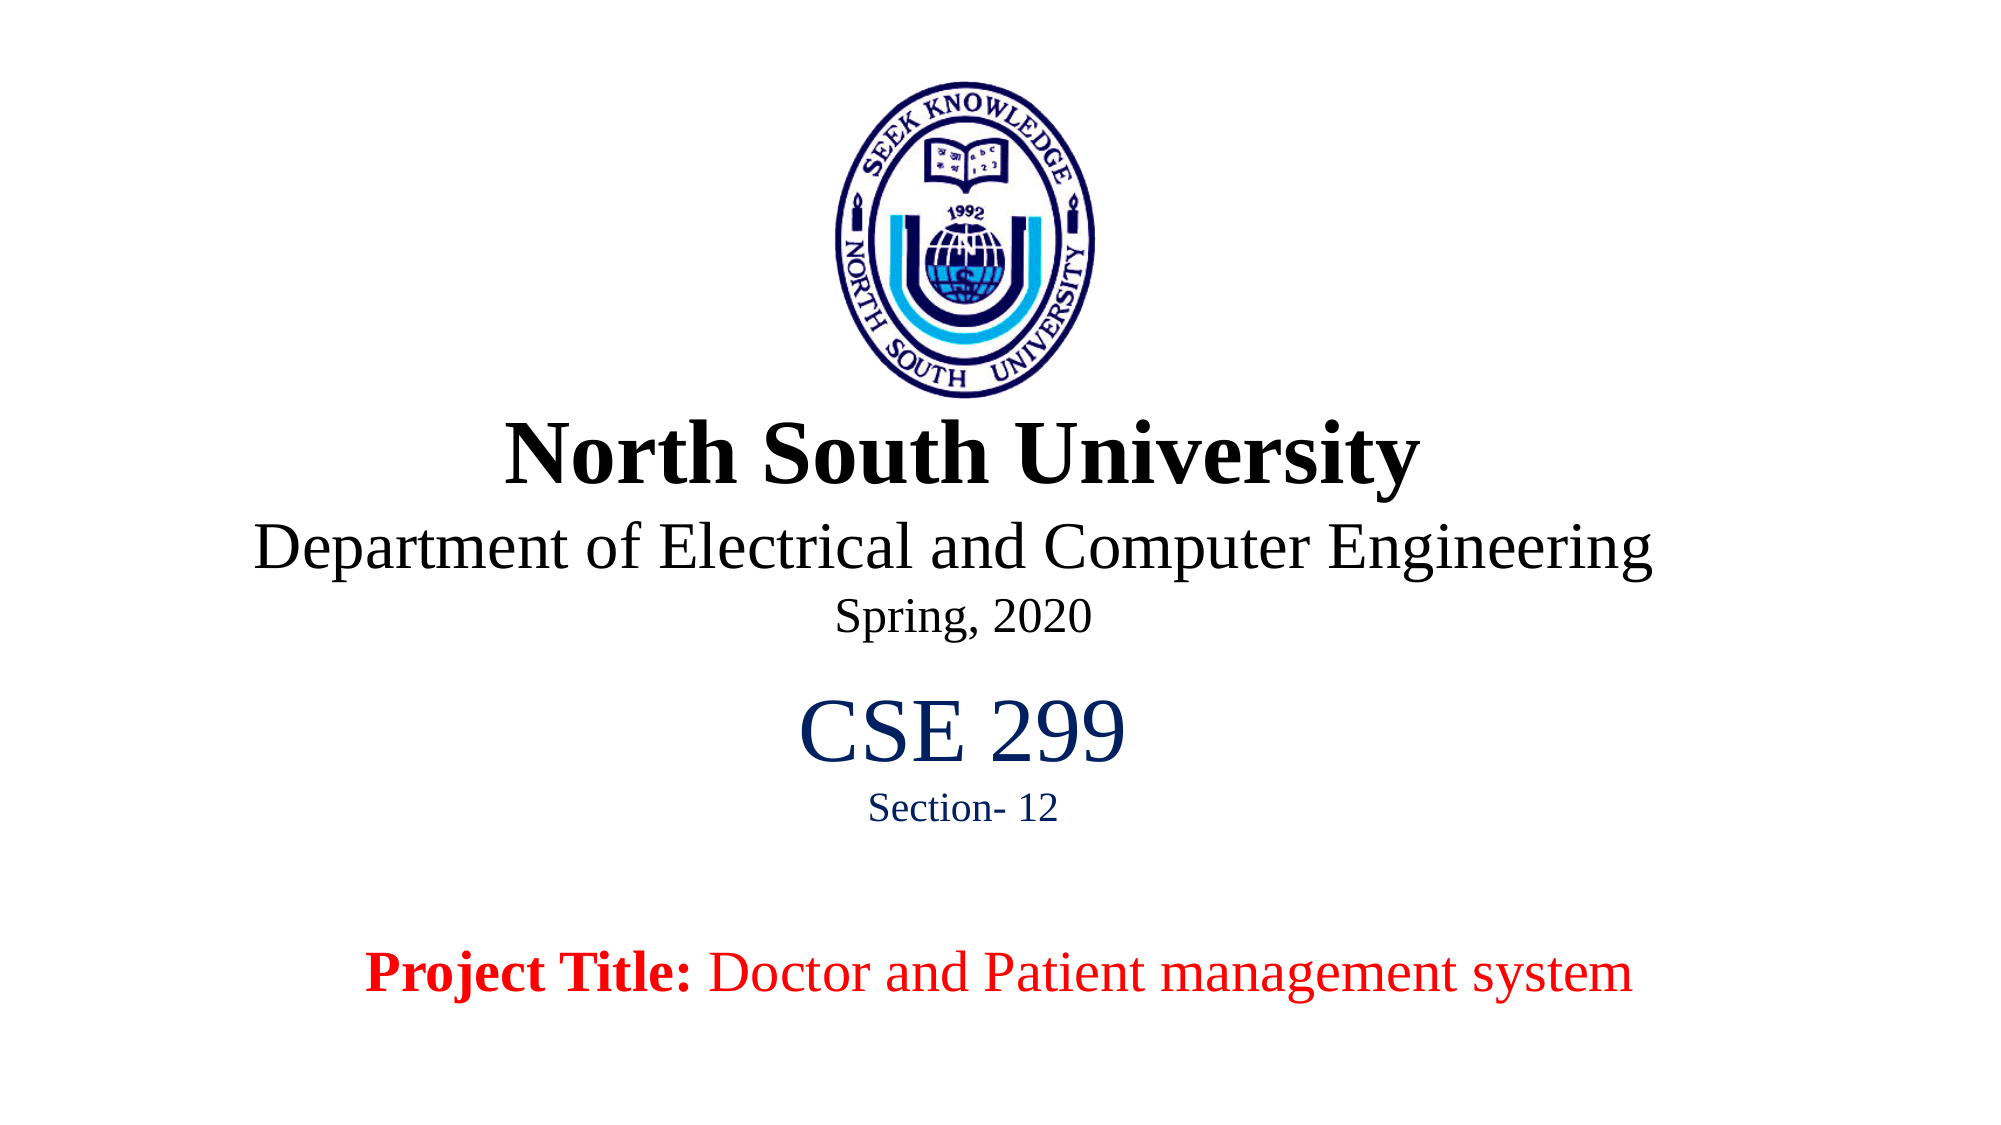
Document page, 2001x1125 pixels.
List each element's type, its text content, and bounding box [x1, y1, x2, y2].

text_box CSE 299 Section- 12 [783, 662, 1144, 838]
text_box Project Title: Doctor and Patient management system [308, 915, 1692, 1011]
picture [819, 69, 1108, 410]
text_box North South University Department of Electrical and Computer Engineering Spring, 2020 [238, 384, 1689, 650]
